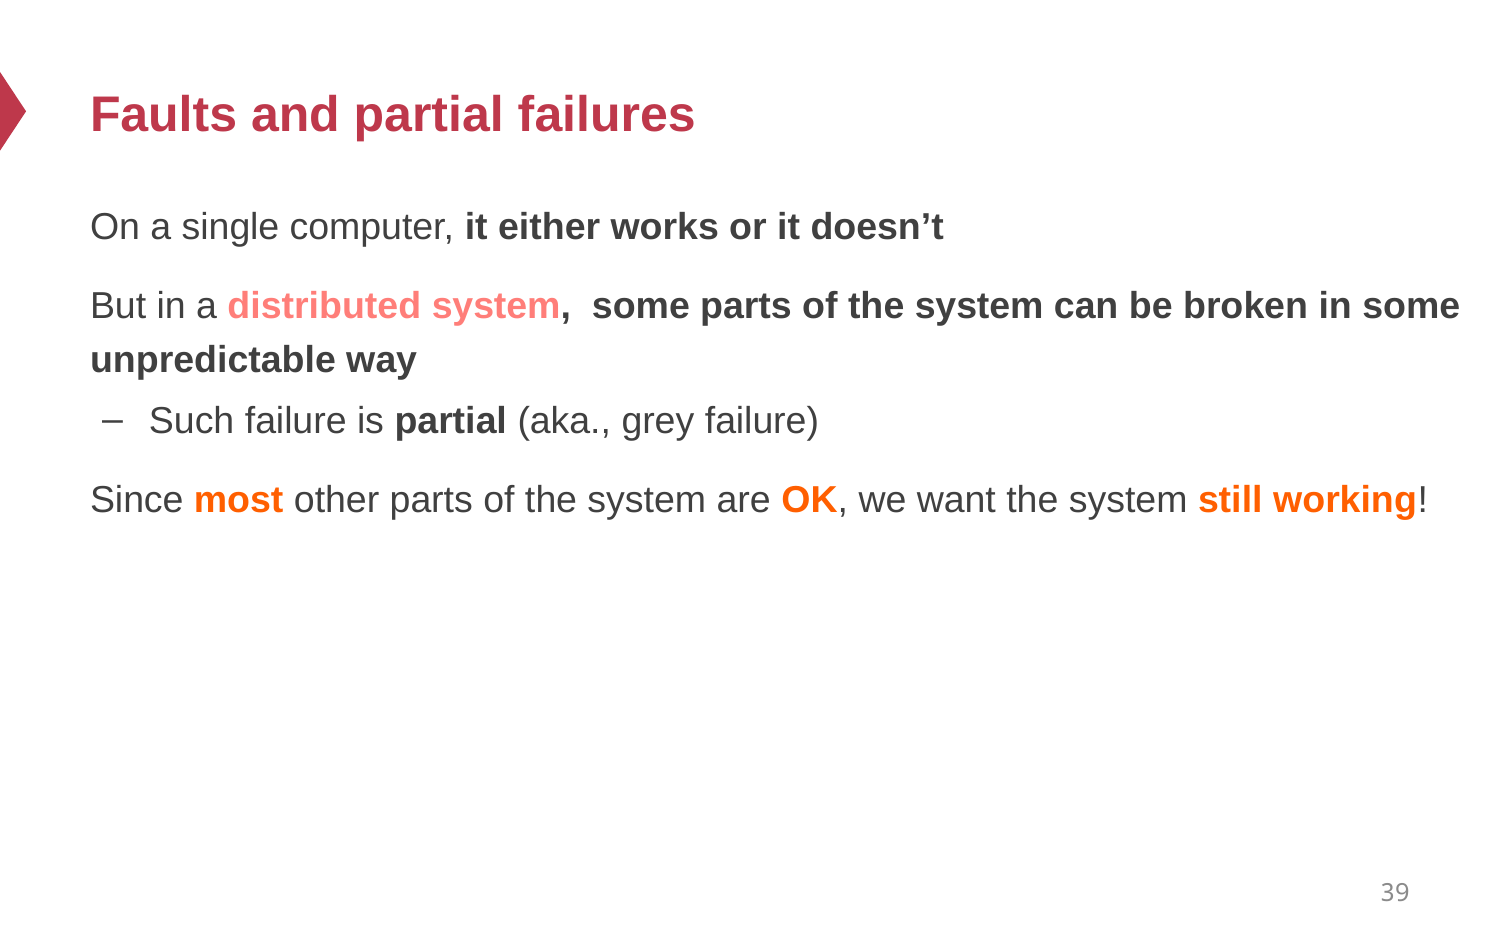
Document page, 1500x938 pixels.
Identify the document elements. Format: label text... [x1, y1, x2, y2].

text_box On a single computer, it either works or it doesn’t But in a distributed system, some parts of the system can be broken in some unpredictable way Such failure is partial (aka., grey failure) Since most other parts of the system are OK, we want the system still working! [74, 185, 1500, 804]
slide_number 39 [1074, 868, 1425, 919]
title Faults and partial failures [75, 37, 1425, 185]
